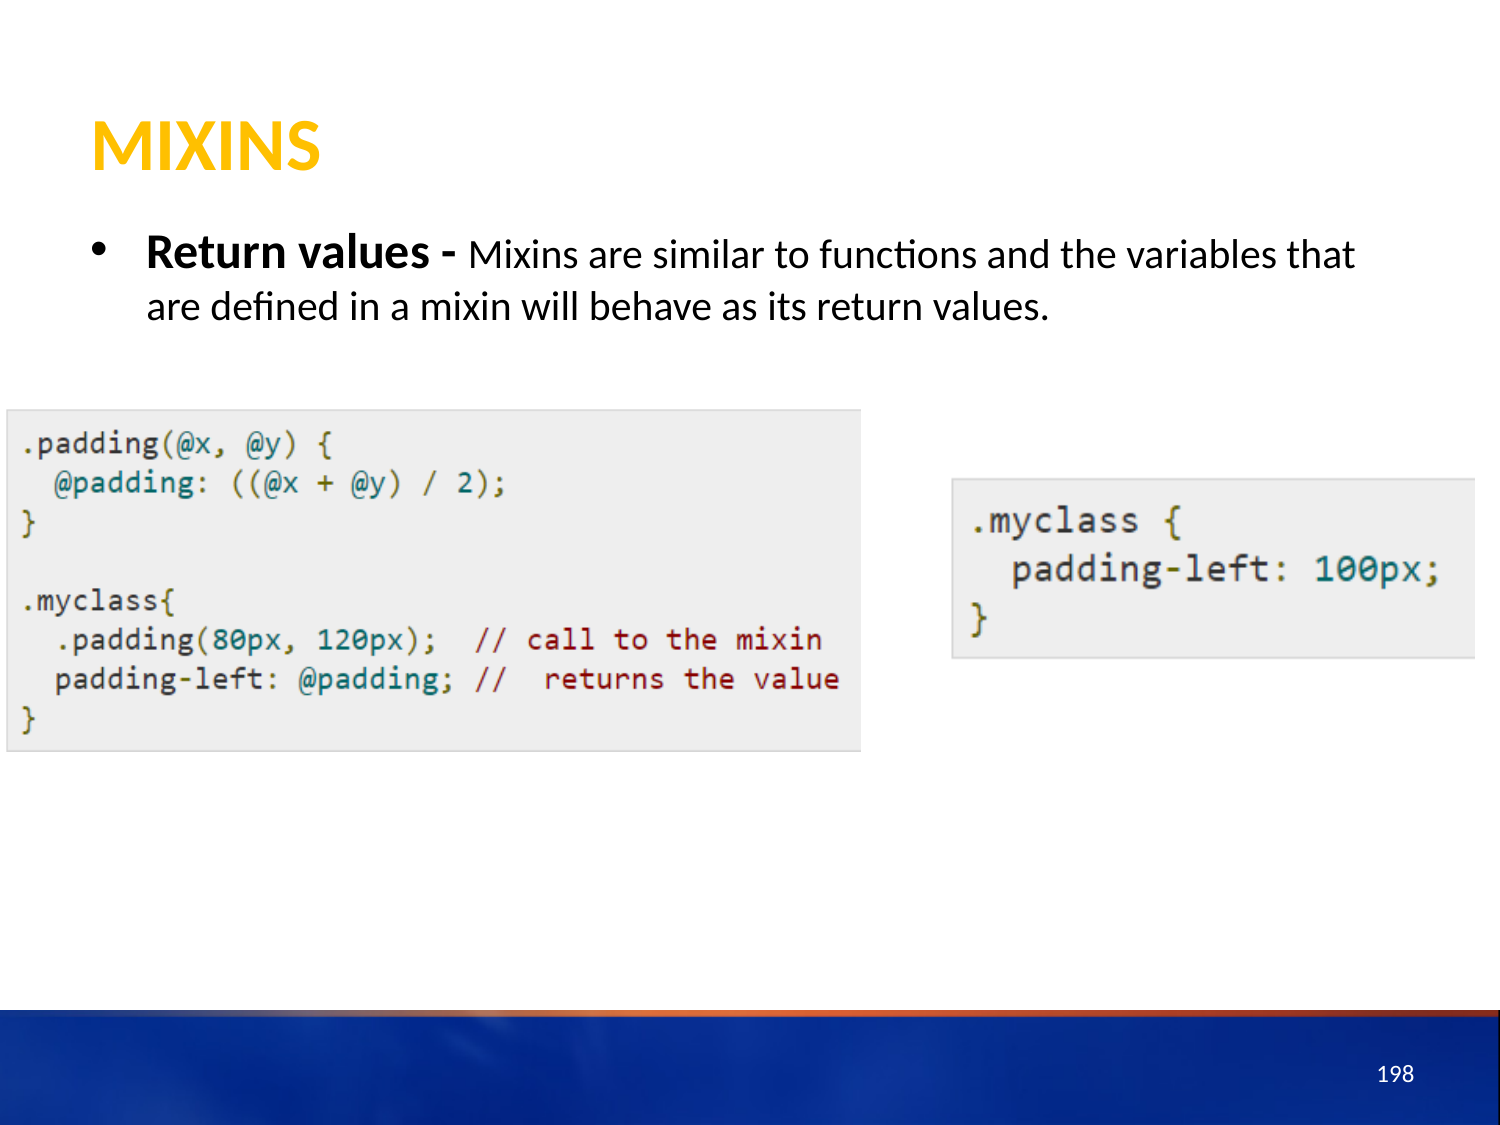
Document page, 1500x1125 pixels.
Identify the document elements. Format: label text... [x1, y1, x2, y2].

title Mixins [75, 93, 1425, 188]
slide_number 198 [1215, 1042, 1430, 1103]
picture [5, 408, 861, 752]
picture [950, 467, 1475, 669]
picture [0, 1010, 1500, 1125]
list Return values - Mixins are similar to functions and the variables that are defined in a mixin will behave as its return values. [75, 210, 1425, 1005]
